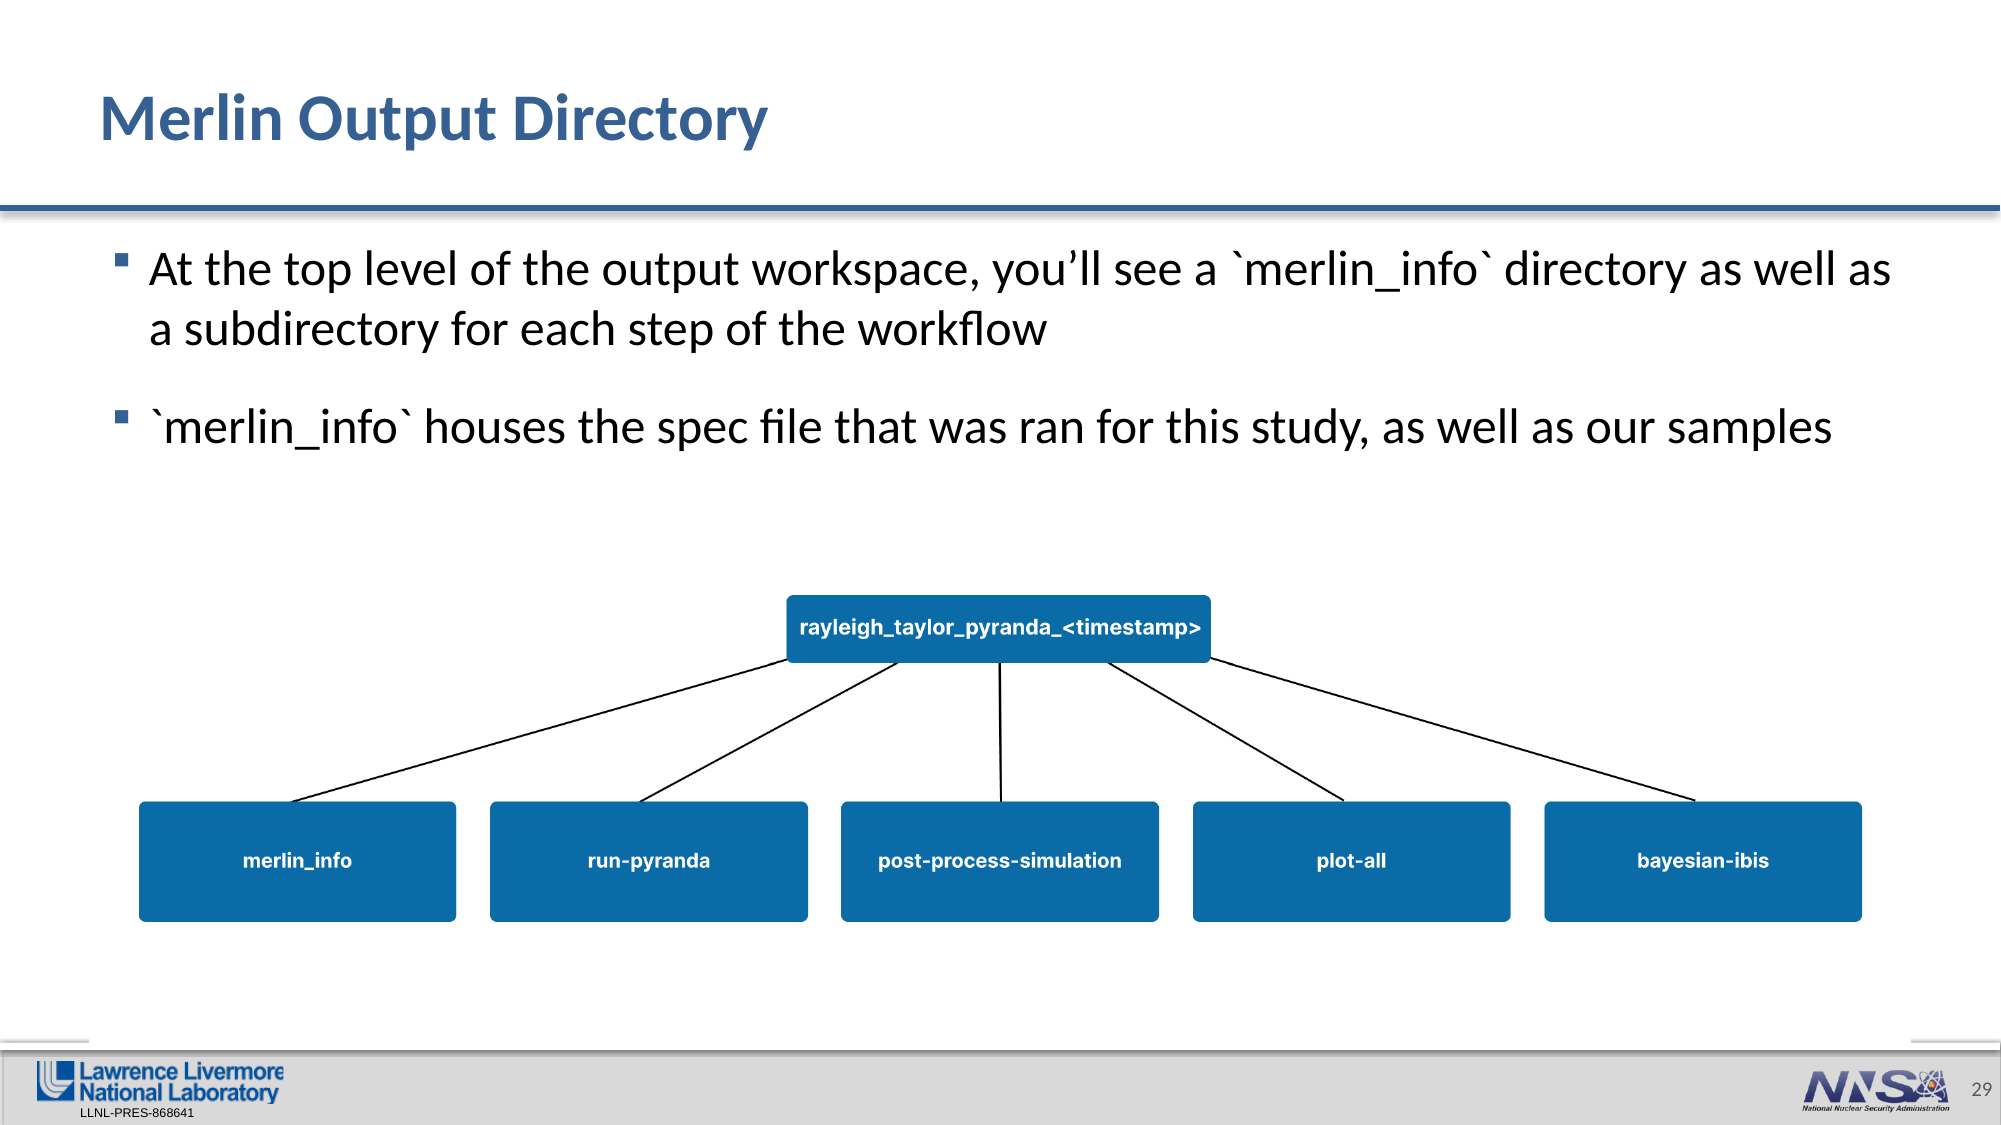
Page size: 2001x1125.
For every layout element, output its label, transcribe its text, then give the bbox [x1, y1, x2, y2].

title Merlin Output Directory [99, 36, 1900, 202]
picture [89, 474, 1911, 1043]
picture [1795, 1057, 1956, 1119]
list At the top level of the output workspace, you’ll see a `merlin_info` directory as well as a subdirectory for each step of the workflow `merlin_info` houses the spec file that was ran for this study, as well as our samples [101, 235, 1900, 471]
